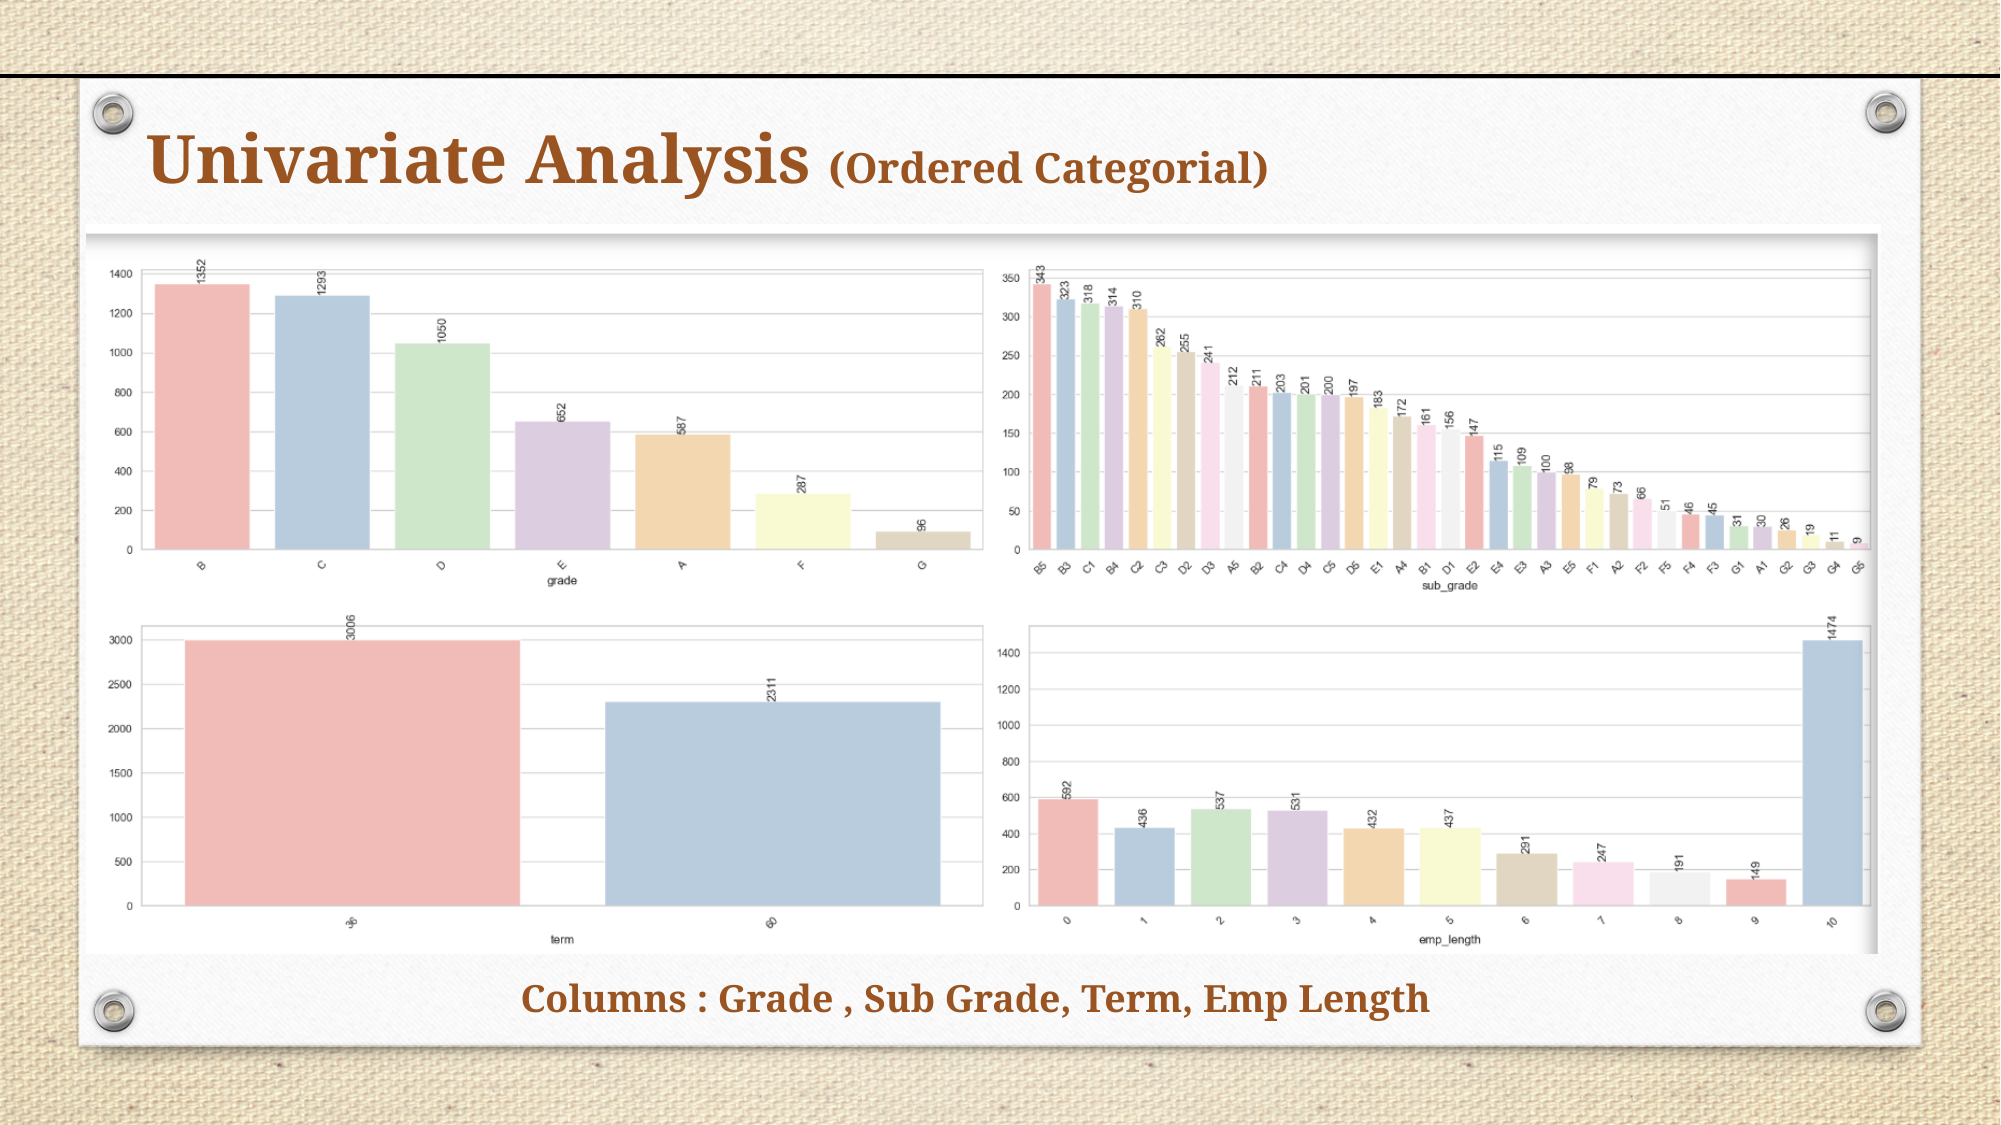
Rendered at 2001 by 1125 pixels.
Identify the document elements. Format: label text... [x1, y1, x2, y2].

text_box Columns : Grade , Sub Grade, Term, Emp Length [505, 967, 1447, 1028]
text_box Univariate Analysis (Ordered Categorial) [131, 109, 1406, 205]
text_box [0, 74, 2000, 78]
picture [0, 0, 2001, 1125]
